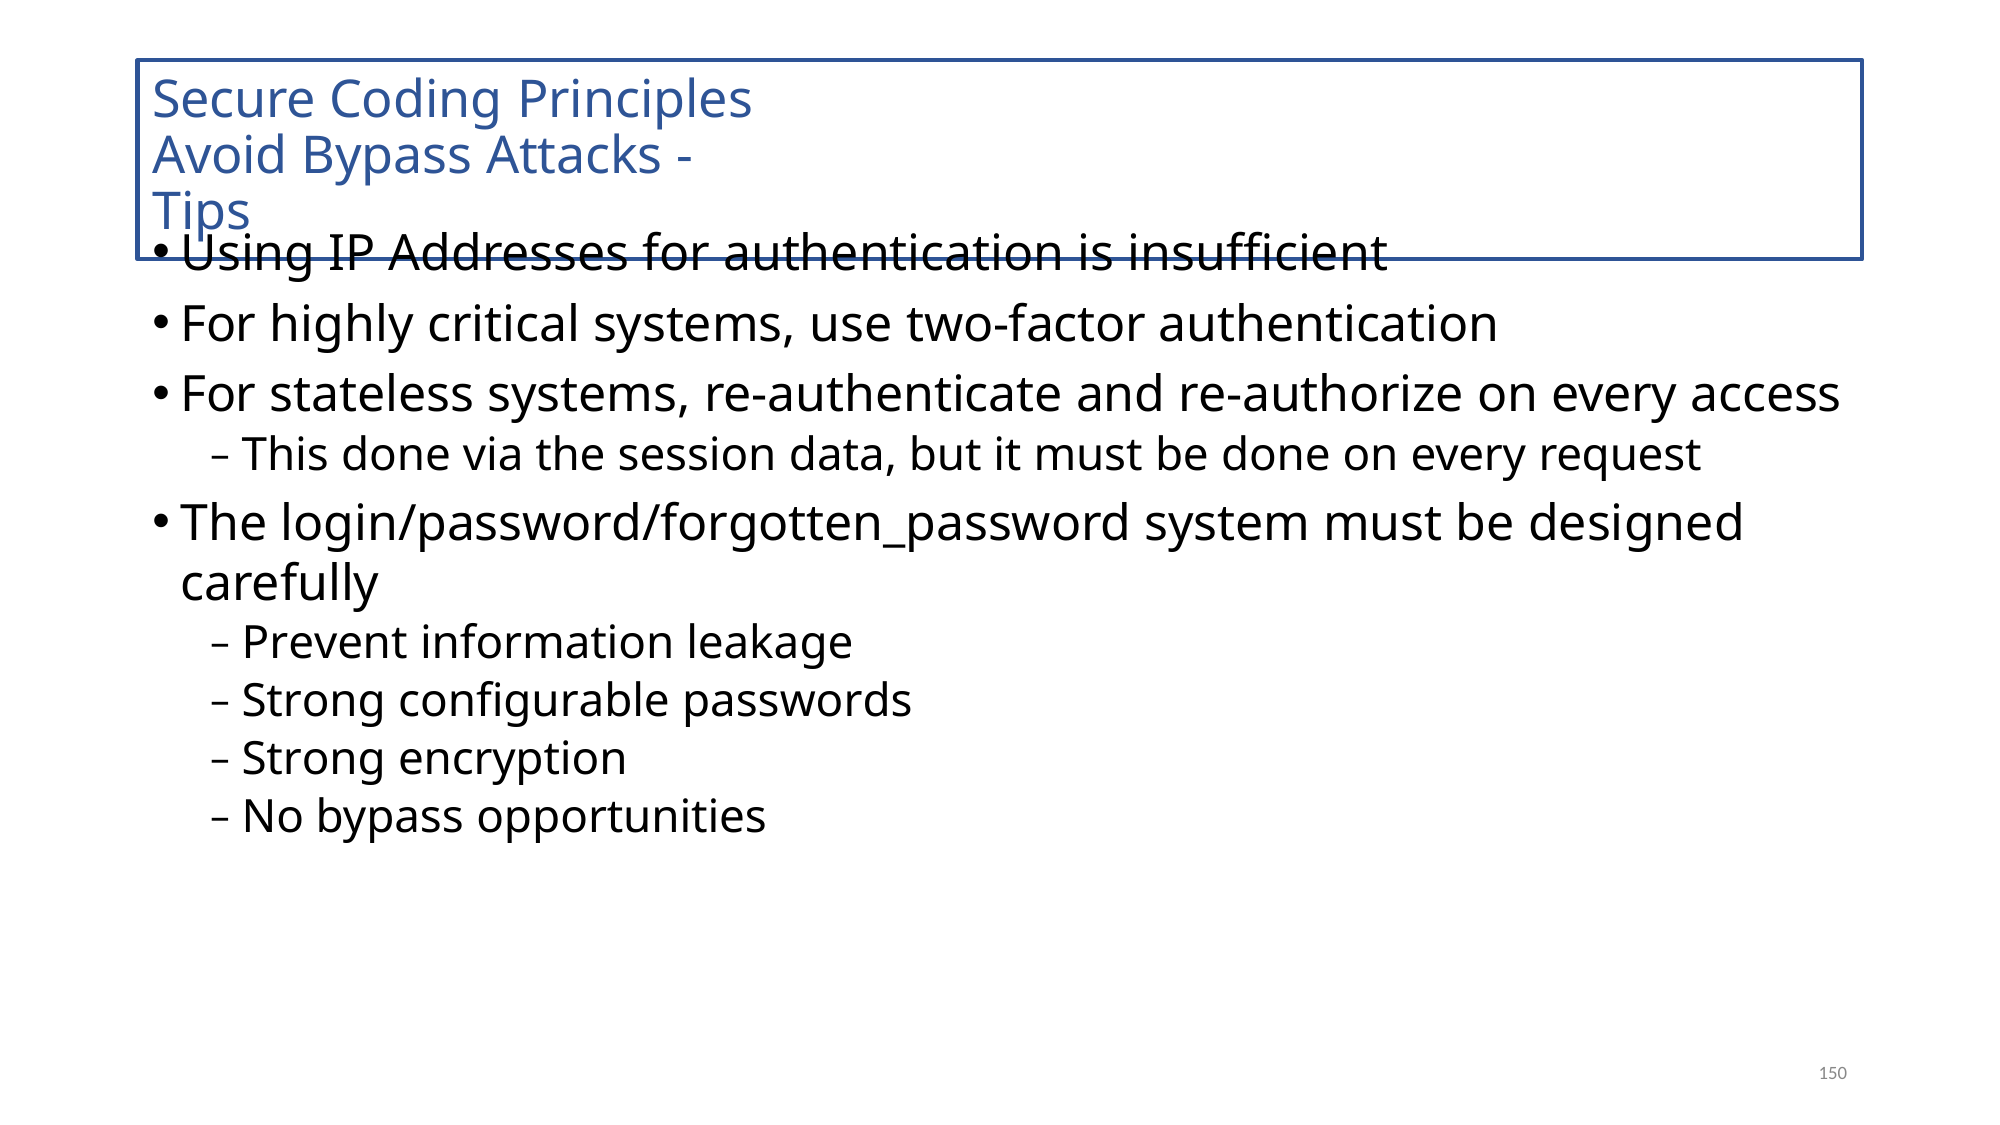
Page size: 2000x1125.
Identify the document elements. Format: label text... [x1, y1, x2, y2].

text_box Using IP Addresses for authentication is insufficient For highly critical systems, use two-factor authentication For stateless systems, re-authenticate and re-authorize on every access – This done via the session data, but it must be done on every request The login/password/forgotten_password system must be designed carefully – Prevent information leakage – Strong configurable passwords – Strong encryption – No bypass opportunities [150, 207, 1849, 842]
slide_number 150 [1812, 1062, 1856, 1125]
title Secure Coding Principles Avoid Bypass Attacks - Tips [137, 60, 1863, 260]
